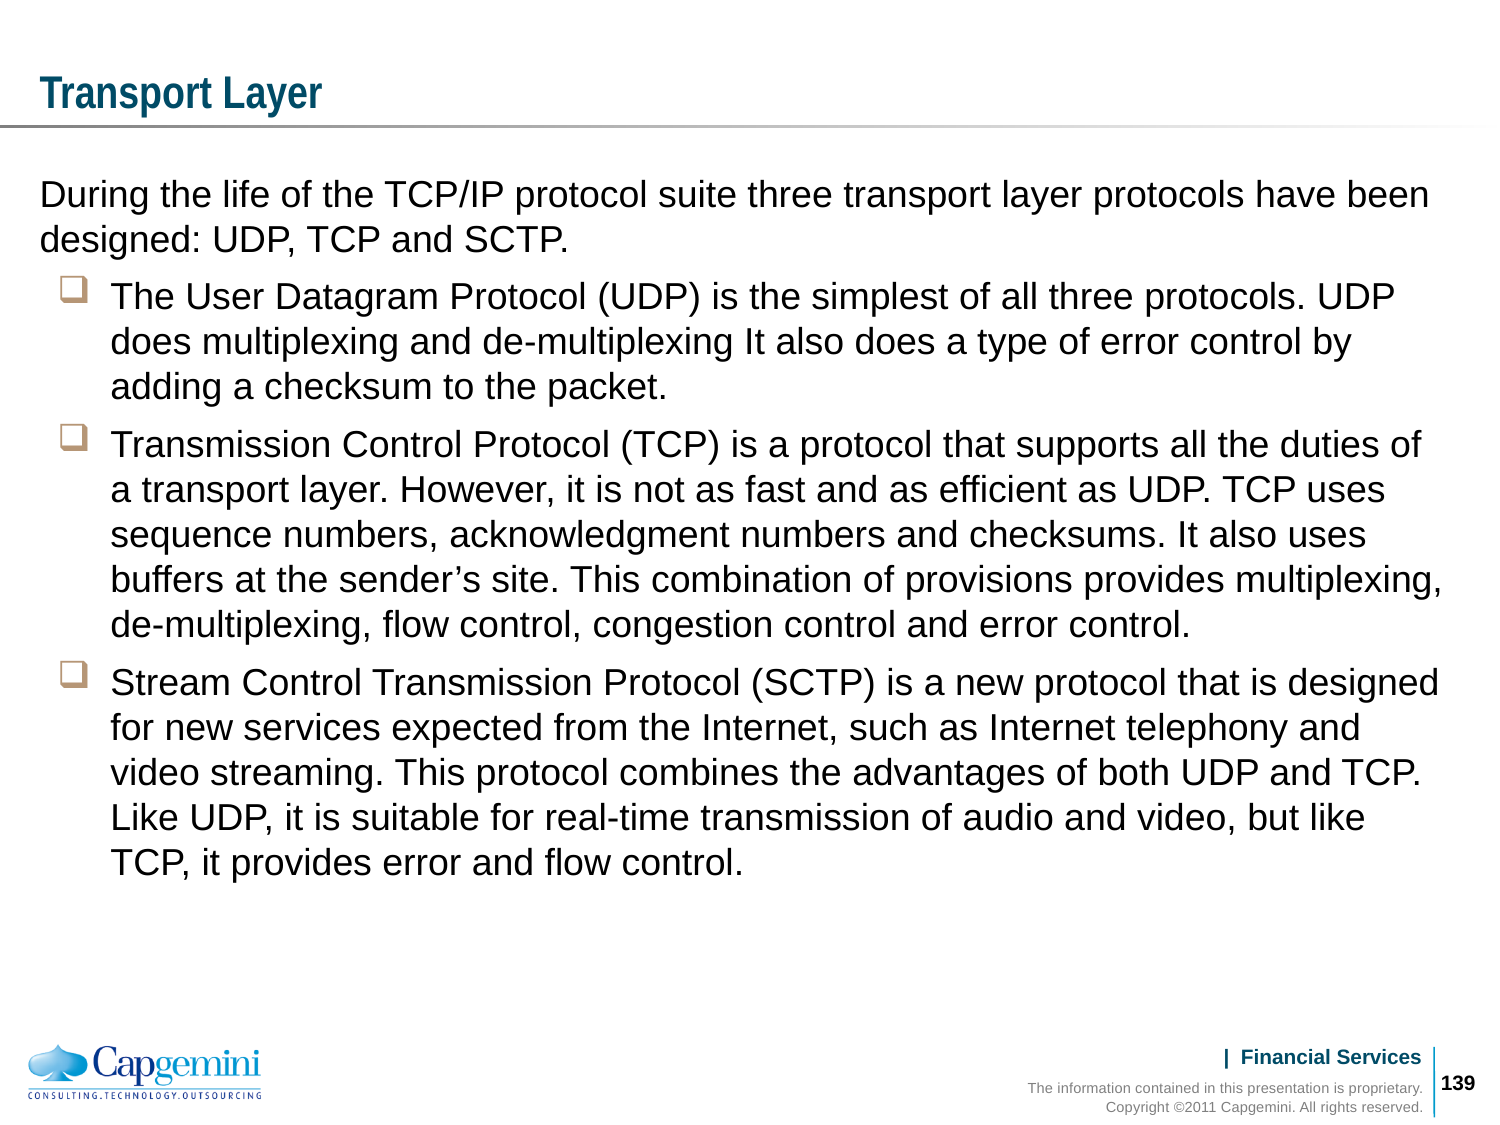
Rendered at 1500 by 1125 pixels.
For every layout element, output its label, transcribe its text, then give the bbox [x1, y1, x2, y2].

picture [26, 1043, 263, 1100]
list During the life of the TCP/IP protocol suite three transport layer protocols have been designed: UDP, TCP and SCTP. The User Datagram Protocol (UDP) is the simplest of all three protocols. UDP does multiplexing and de-multiplexing It also does a type of error control by adding a checksum to the packet. Transmission Control Protocol (TCP) is a protocol that supports all the duties of a transport layer. However, it is not as fast and as efficient as UDP. TCP uses sequence numbers, acknowledgment numbers and checksums. It also uses buffers at the sender’s site. This combination of provisions provides multiplexing, de-multiplexing, flow control, congestion control and error control. Stream Control Transmission Protocol (SCTP) is a new protocol that is designed for new services expected from the Internet, such as Internet telephony and video streaming. This protocol combines the advantages of both UDP and TCP. Like UDP, it is suitable for real-time transmission of audio and video, but like TCP, it provides error and flow control. [39, 162, 1465, 988]
title Transport Layer [39, 34, 1470, 126]
